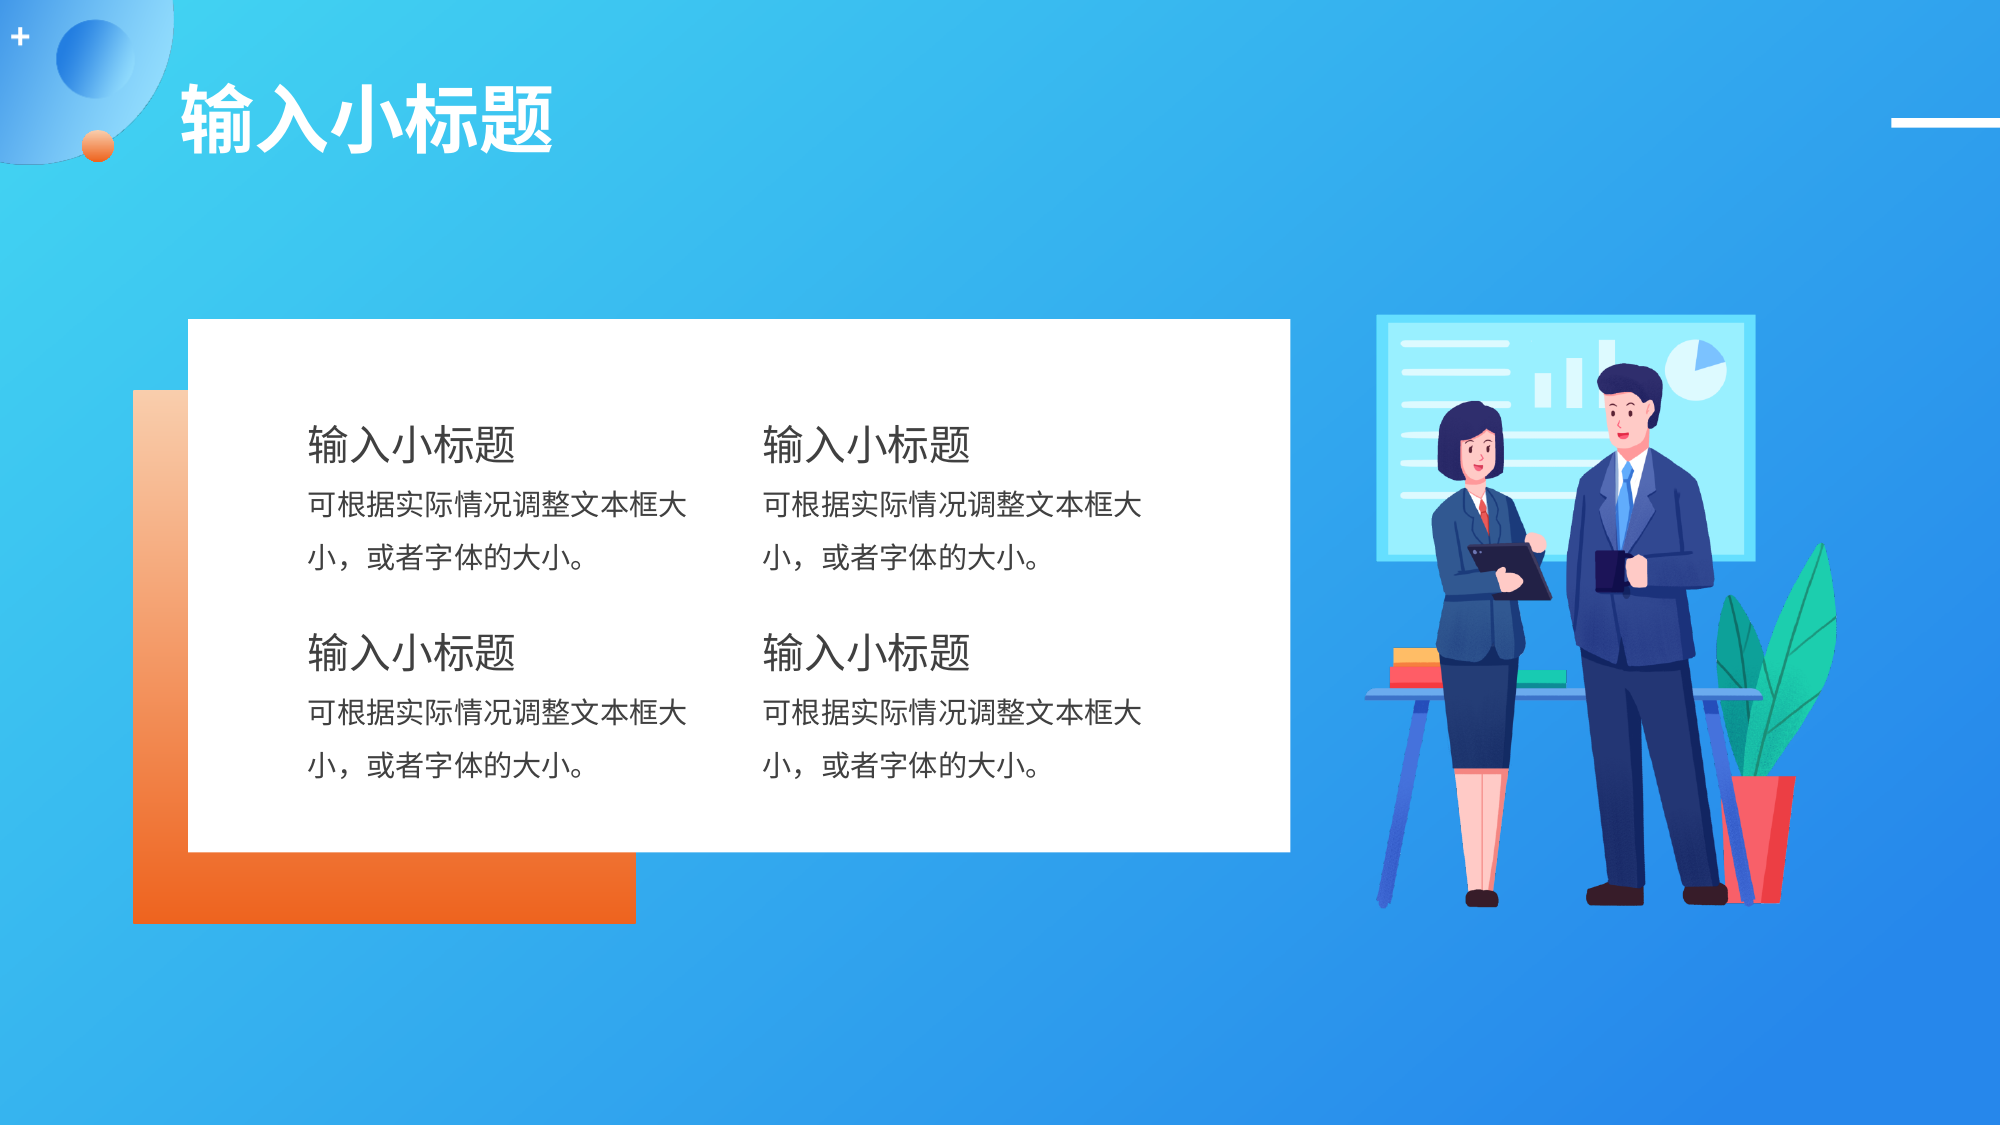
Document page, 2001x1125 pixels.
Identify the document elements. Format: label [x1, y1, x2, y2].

text_box [293, 594, 712, 785]
text_box [133, 319, 1233, 924]
text_box [747, 386, 1167, 577]
picture [0, 0, 2000, 1125]
text_box [0, 0, 222, 213]
text_box [293, 386, 712, 577]
text_box [747, 594, 1167, 785]
